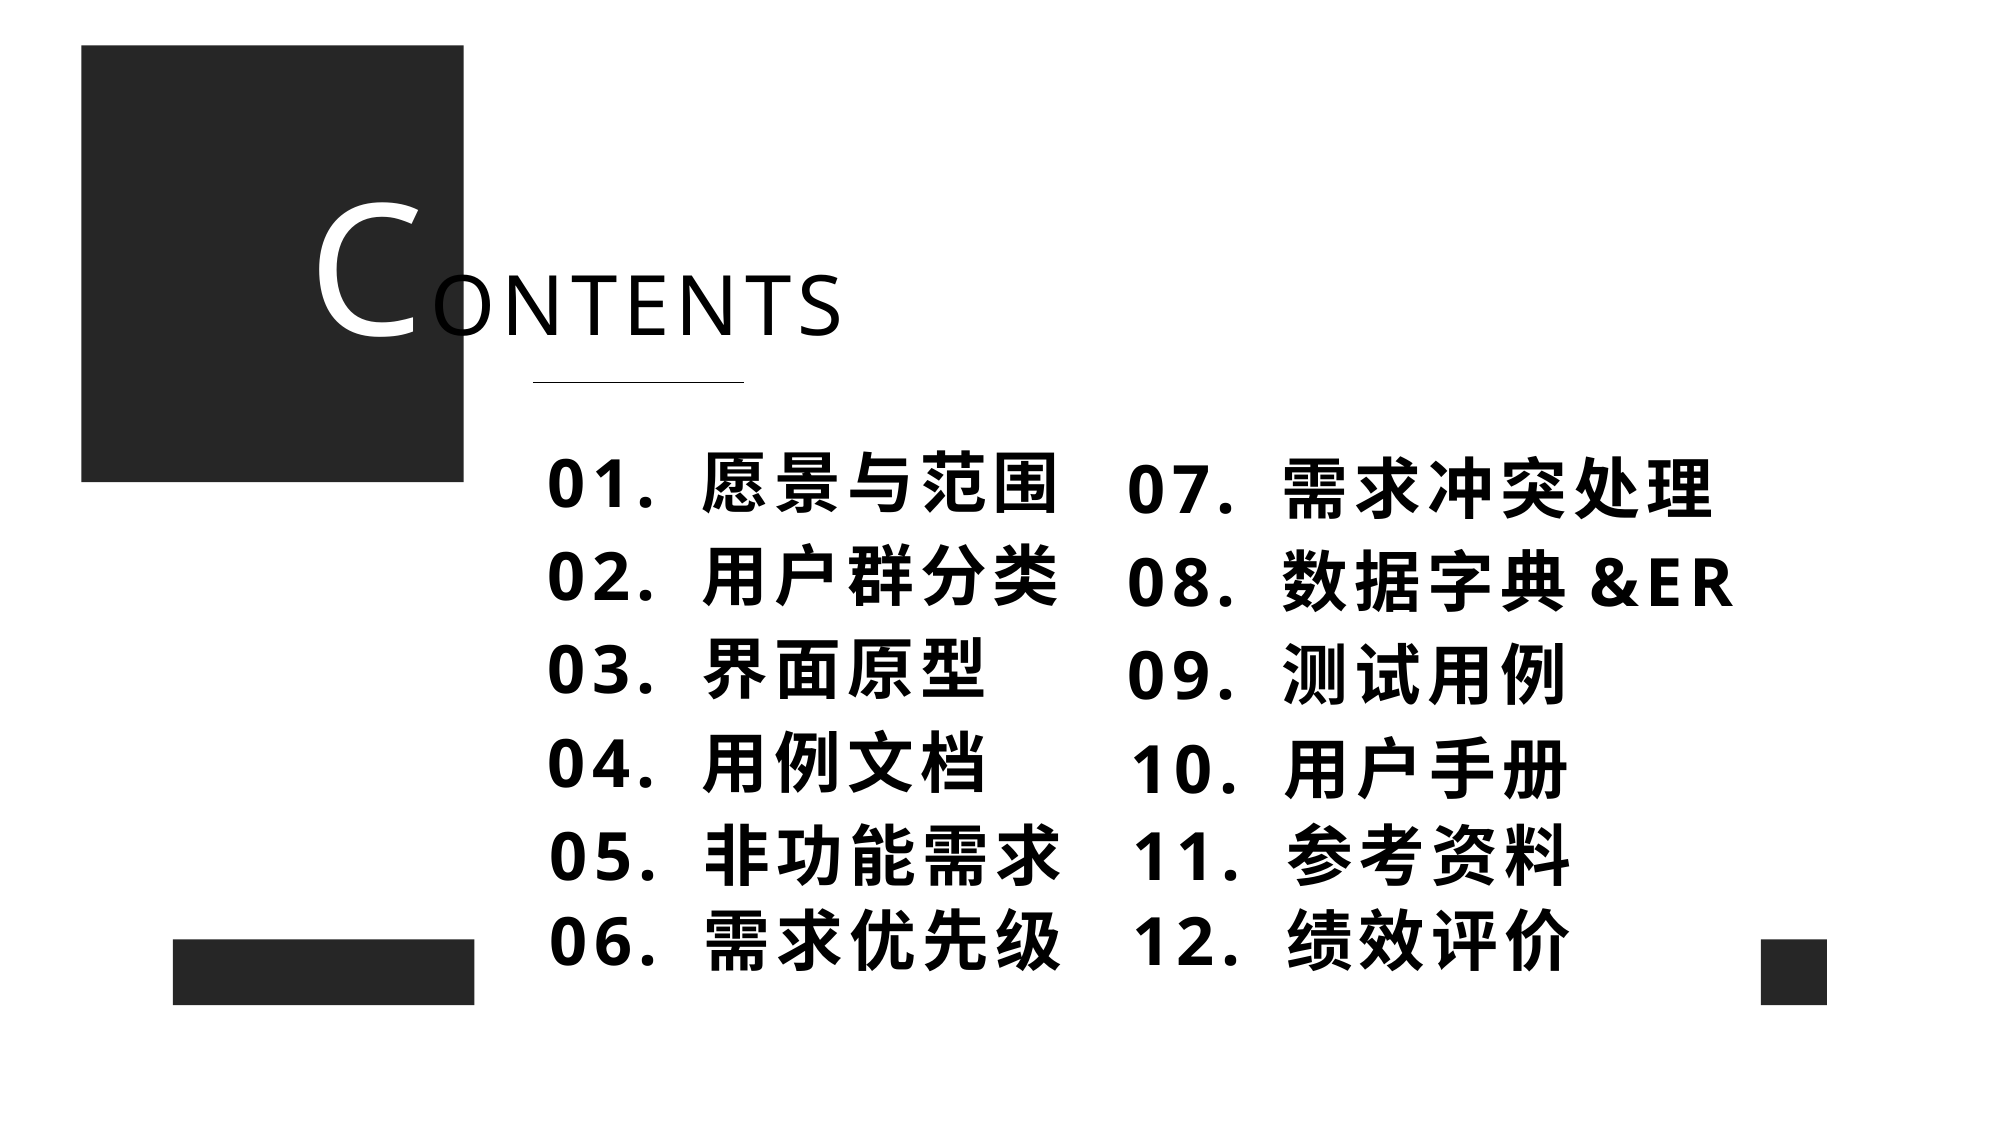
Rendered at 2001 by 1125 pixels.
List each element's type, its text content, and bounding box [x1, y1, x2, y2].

text_box 07. 需求冲突处理 [1113, 439, 1995, 532]
text_box 08. 数据字典&ER [1113, 532, 1995, 626]
text_box [1760, 987, 1828, 1006]
text_box CONTENTS [293, 145, 939, 380]
text_box 01. 愿景与范围 [532, 433, 1414, 526]
text_box 03. 界面原型 [532, 619, 1113, 713]
text_box 11. 参考资料 [1117, 806, 1999, 891]
text_box 06. 需求优先级 [535, 891, 1117, 987]
text_box 10. 用户手册 [1115, 719, 1997, 815]
text_box 12. 绩效评价 [1117, 891, 1999, 987]
text_box 04. 用例文档 [532, 713, 1115, 808]
text_box 05. 非功能需求 [535, 806, 1117, 891]
text_box [172, 938, 475, 1006]
text_box 09. 测试用例 [1113, 626, 1995, 721]
text_box 02. 用户群分类 [532, 526, 1113, 619]
text_box [80, 44, 465, 483]
